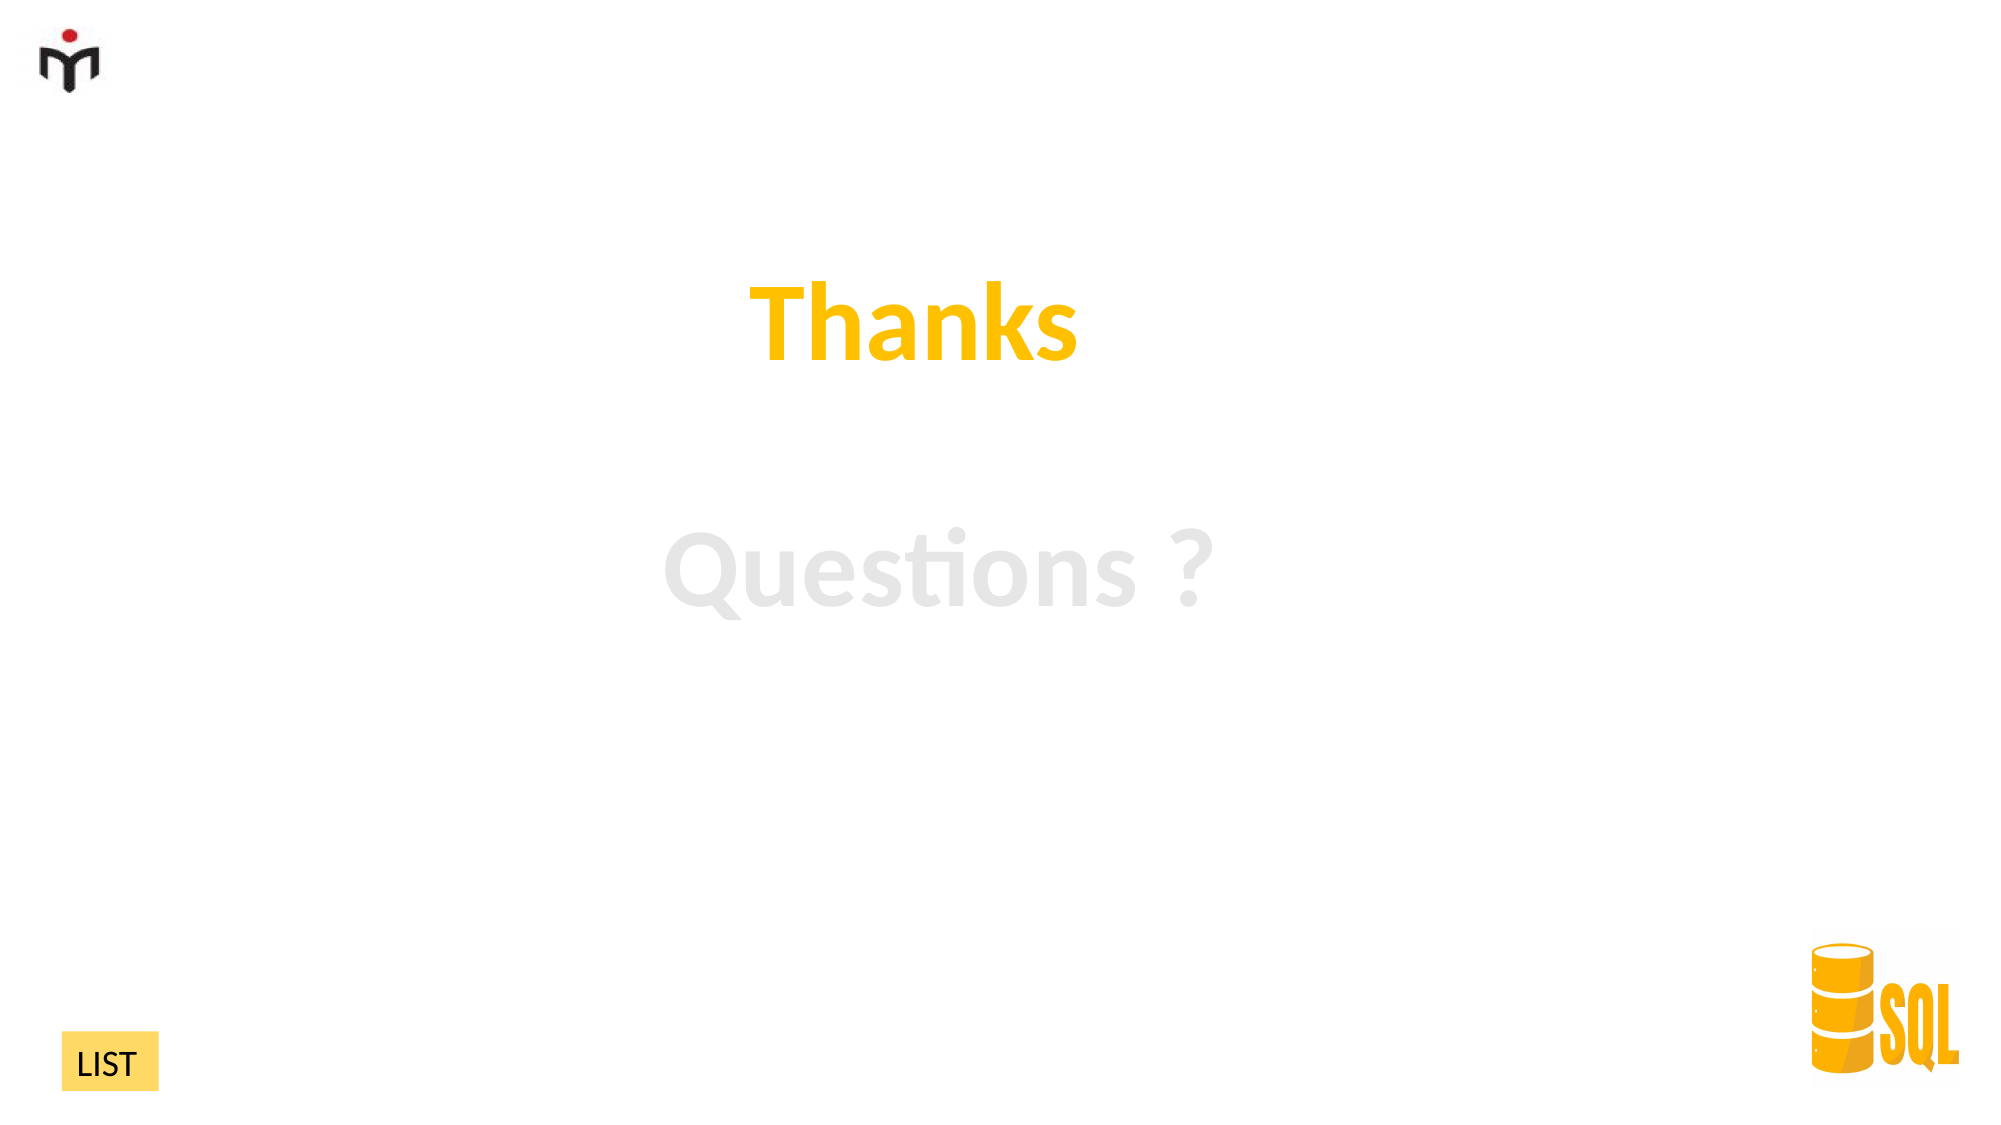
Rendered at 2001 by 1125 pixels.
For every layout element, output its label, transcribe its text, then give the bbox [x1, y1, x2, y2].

picture [1811, 927, 1959, 1088]
text_box LIST [61, 1031, 159, 1092]
text_box Thanks [734, 240, 1095, 391]
picture [16, 19, 115, 101]
text_box Questions ? [647, 486, 1235, 637]
